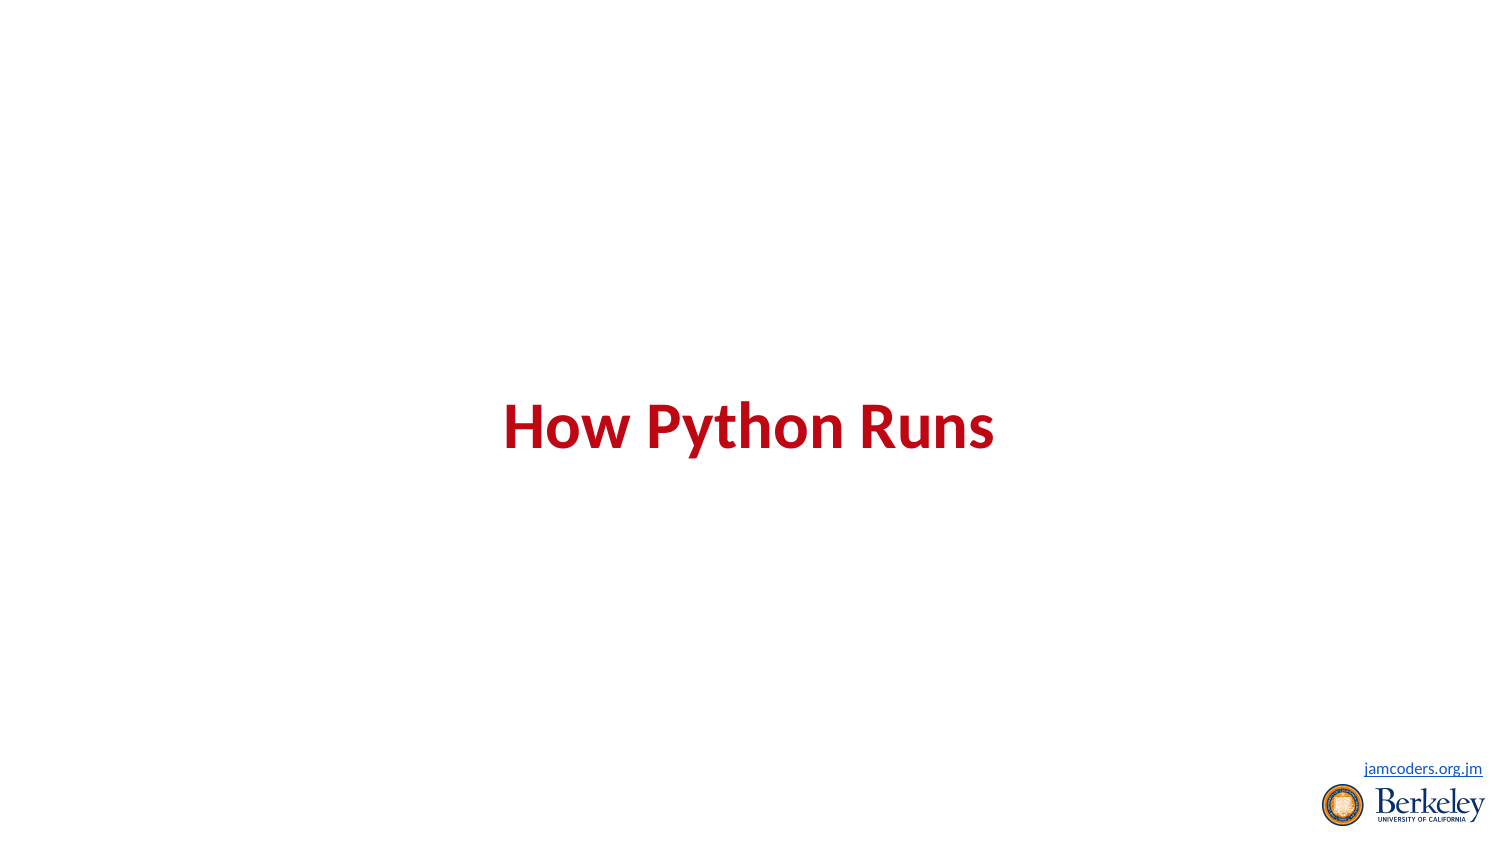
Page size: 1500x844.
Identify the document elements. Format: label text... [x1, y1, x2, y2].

title How Python Runs [152, 351, 1348, 493]
picture [1321, 782, 1486, 827]
